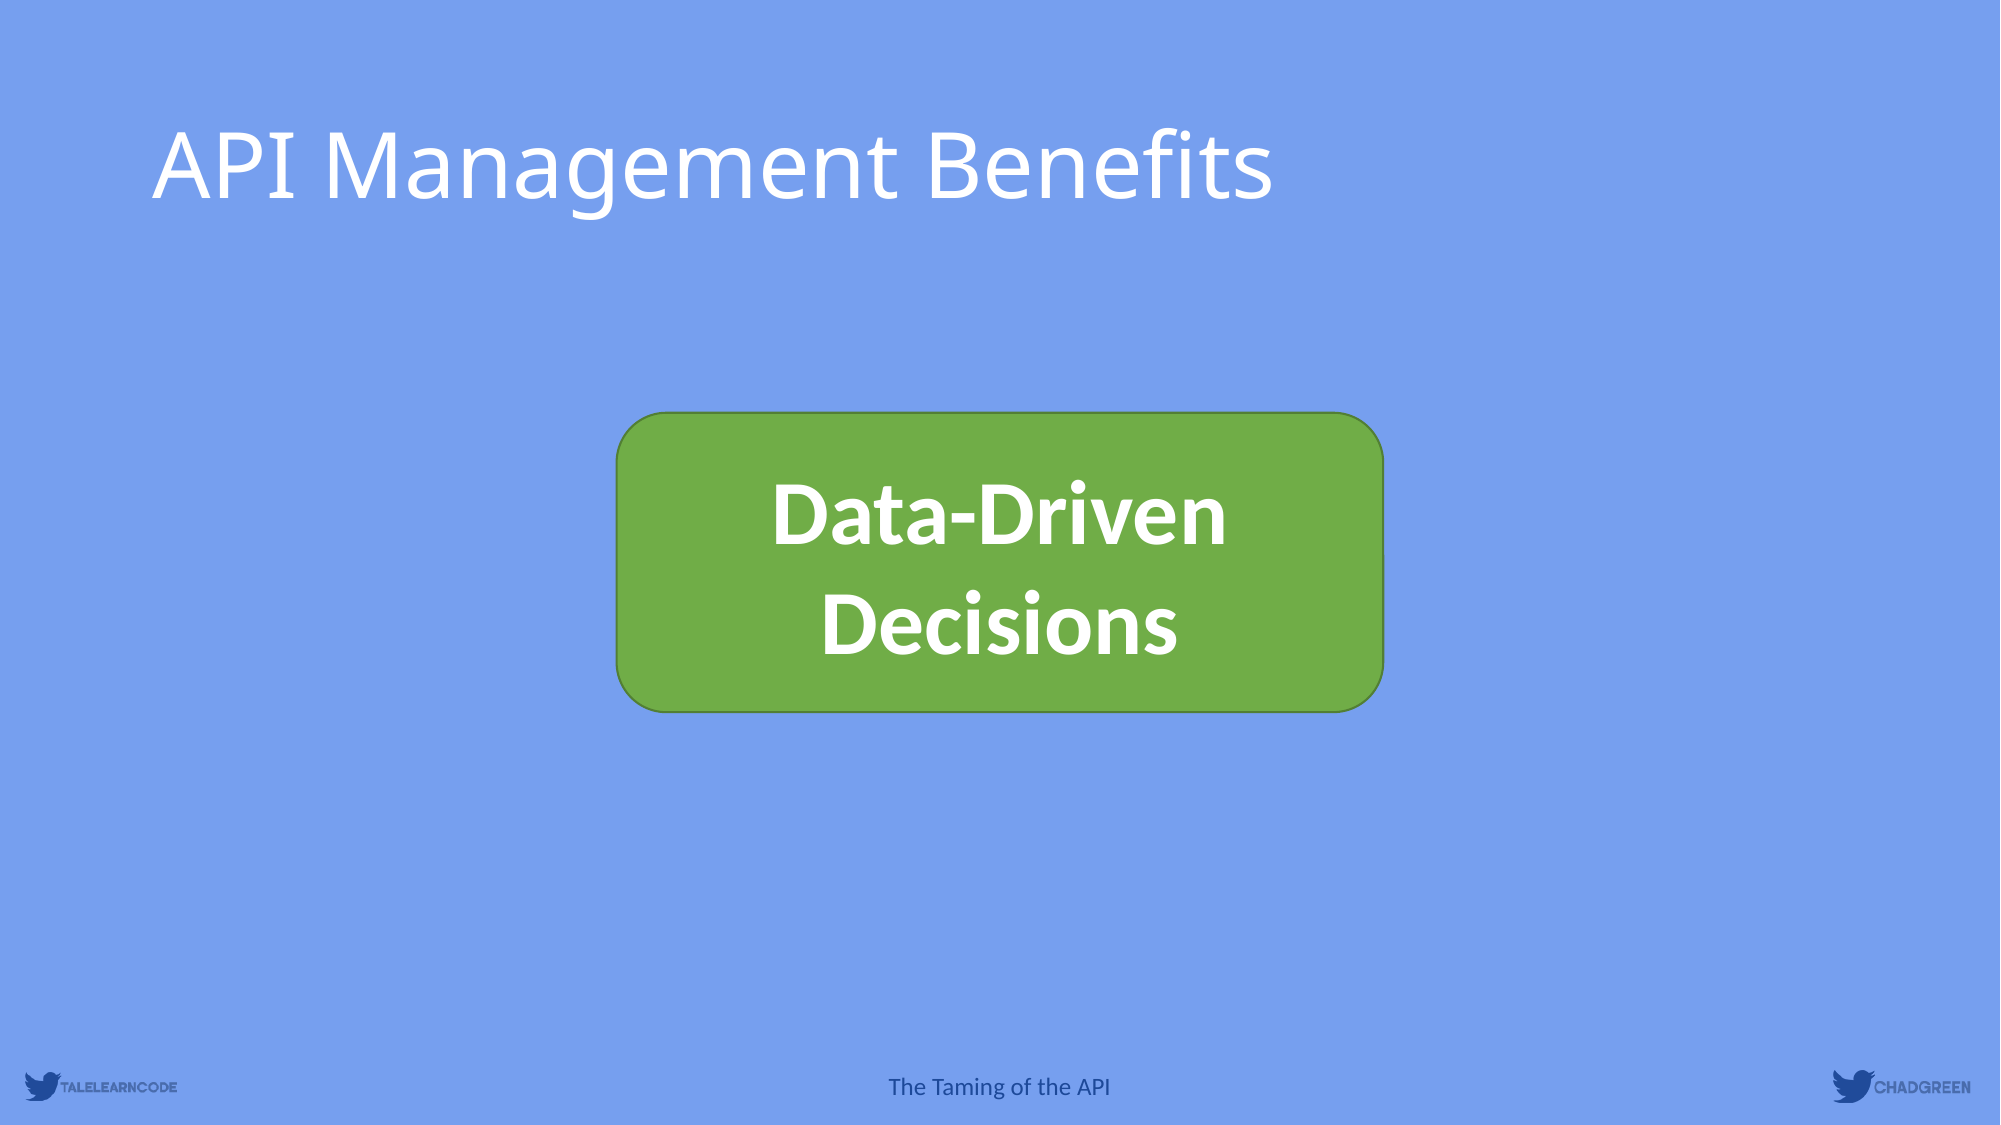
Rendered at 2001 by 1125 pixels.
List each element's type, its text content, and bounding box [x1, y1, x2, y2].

text_box Data-Driven Decisions [615, 411, 1385, 714]
title API Management Benefits [137, 59, 1863, 278]
